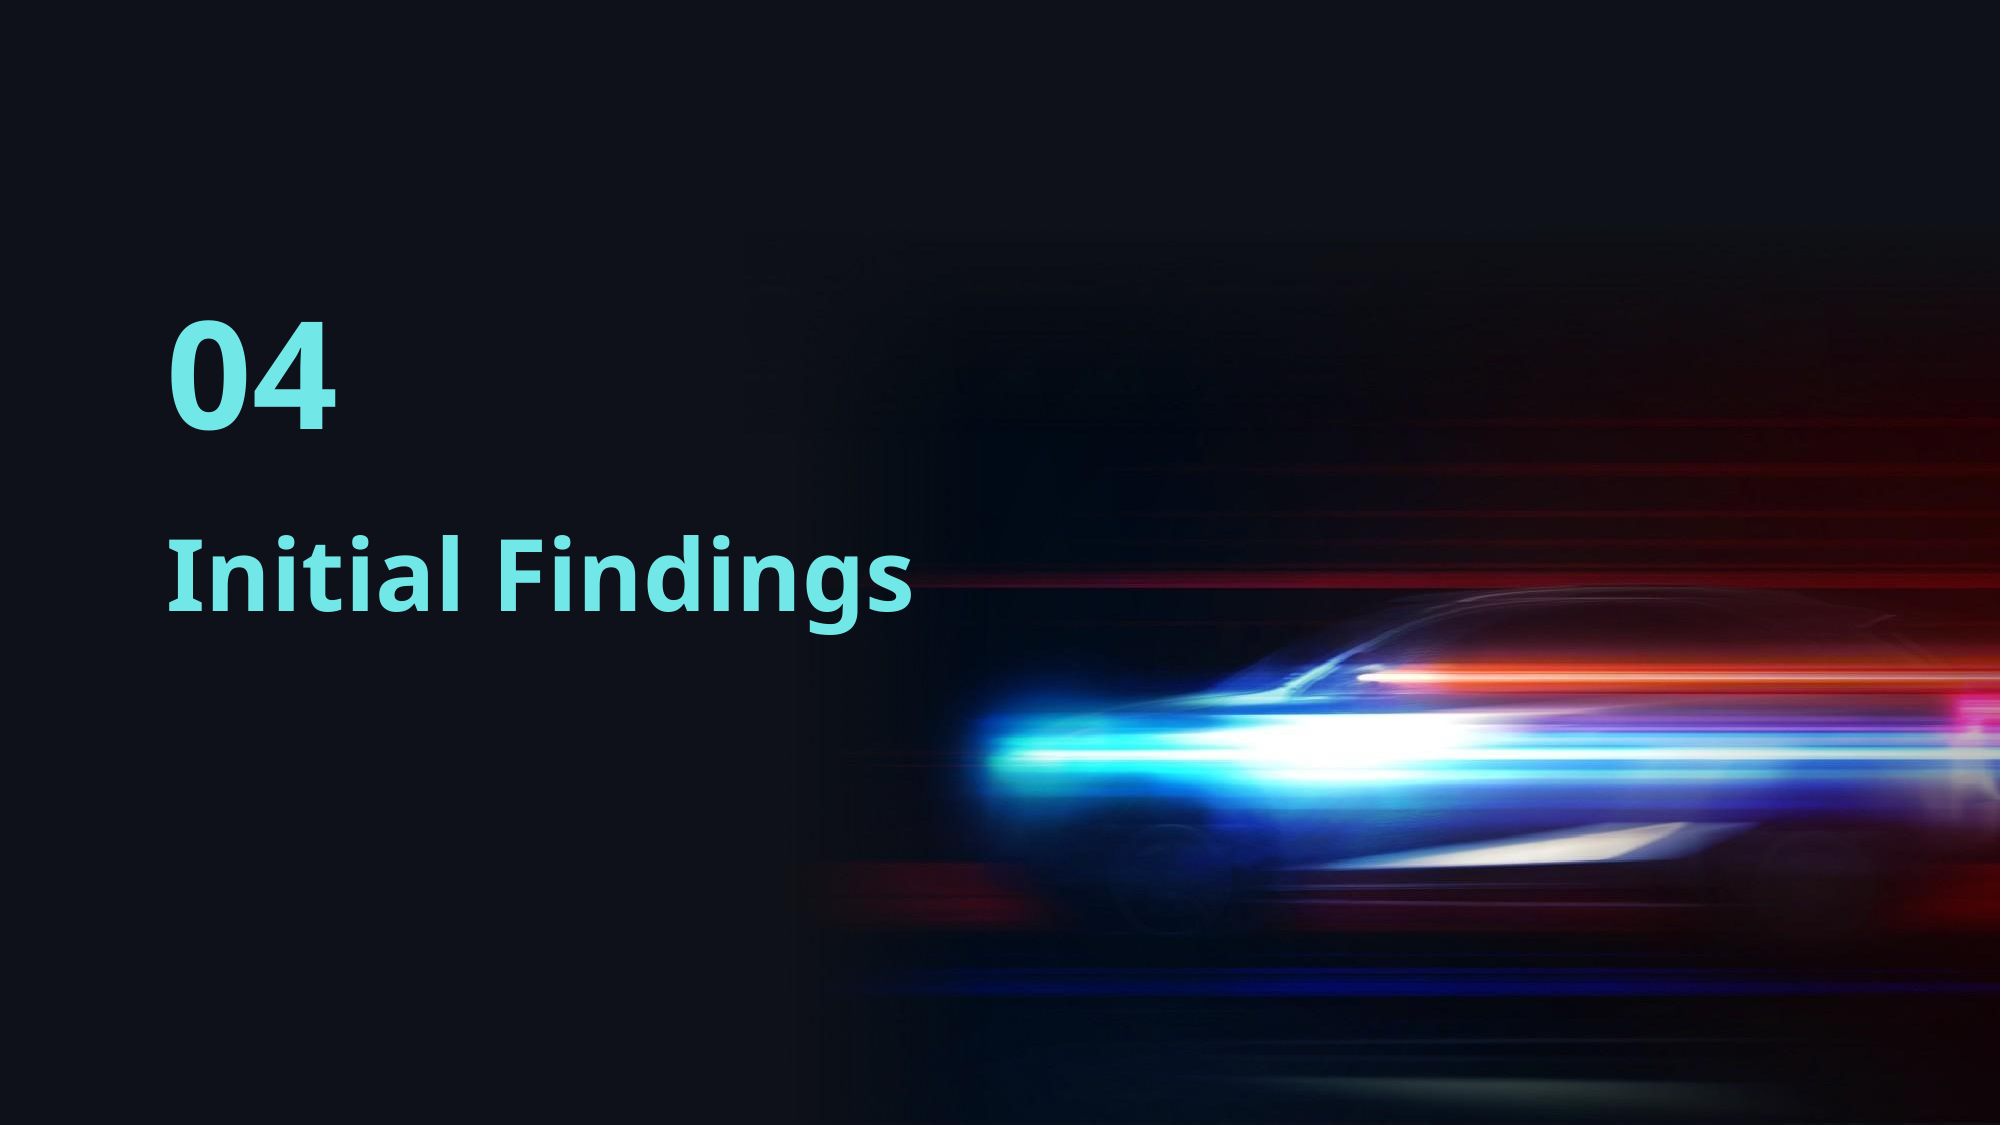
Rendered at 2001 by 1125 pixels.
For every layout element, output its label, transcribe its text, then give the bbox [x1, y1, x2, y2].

list 04 [166, 244, 418, 495]
picture [0, 0, 2000, 1125]
title Initial Findings [166, 511, 1209, 762]
